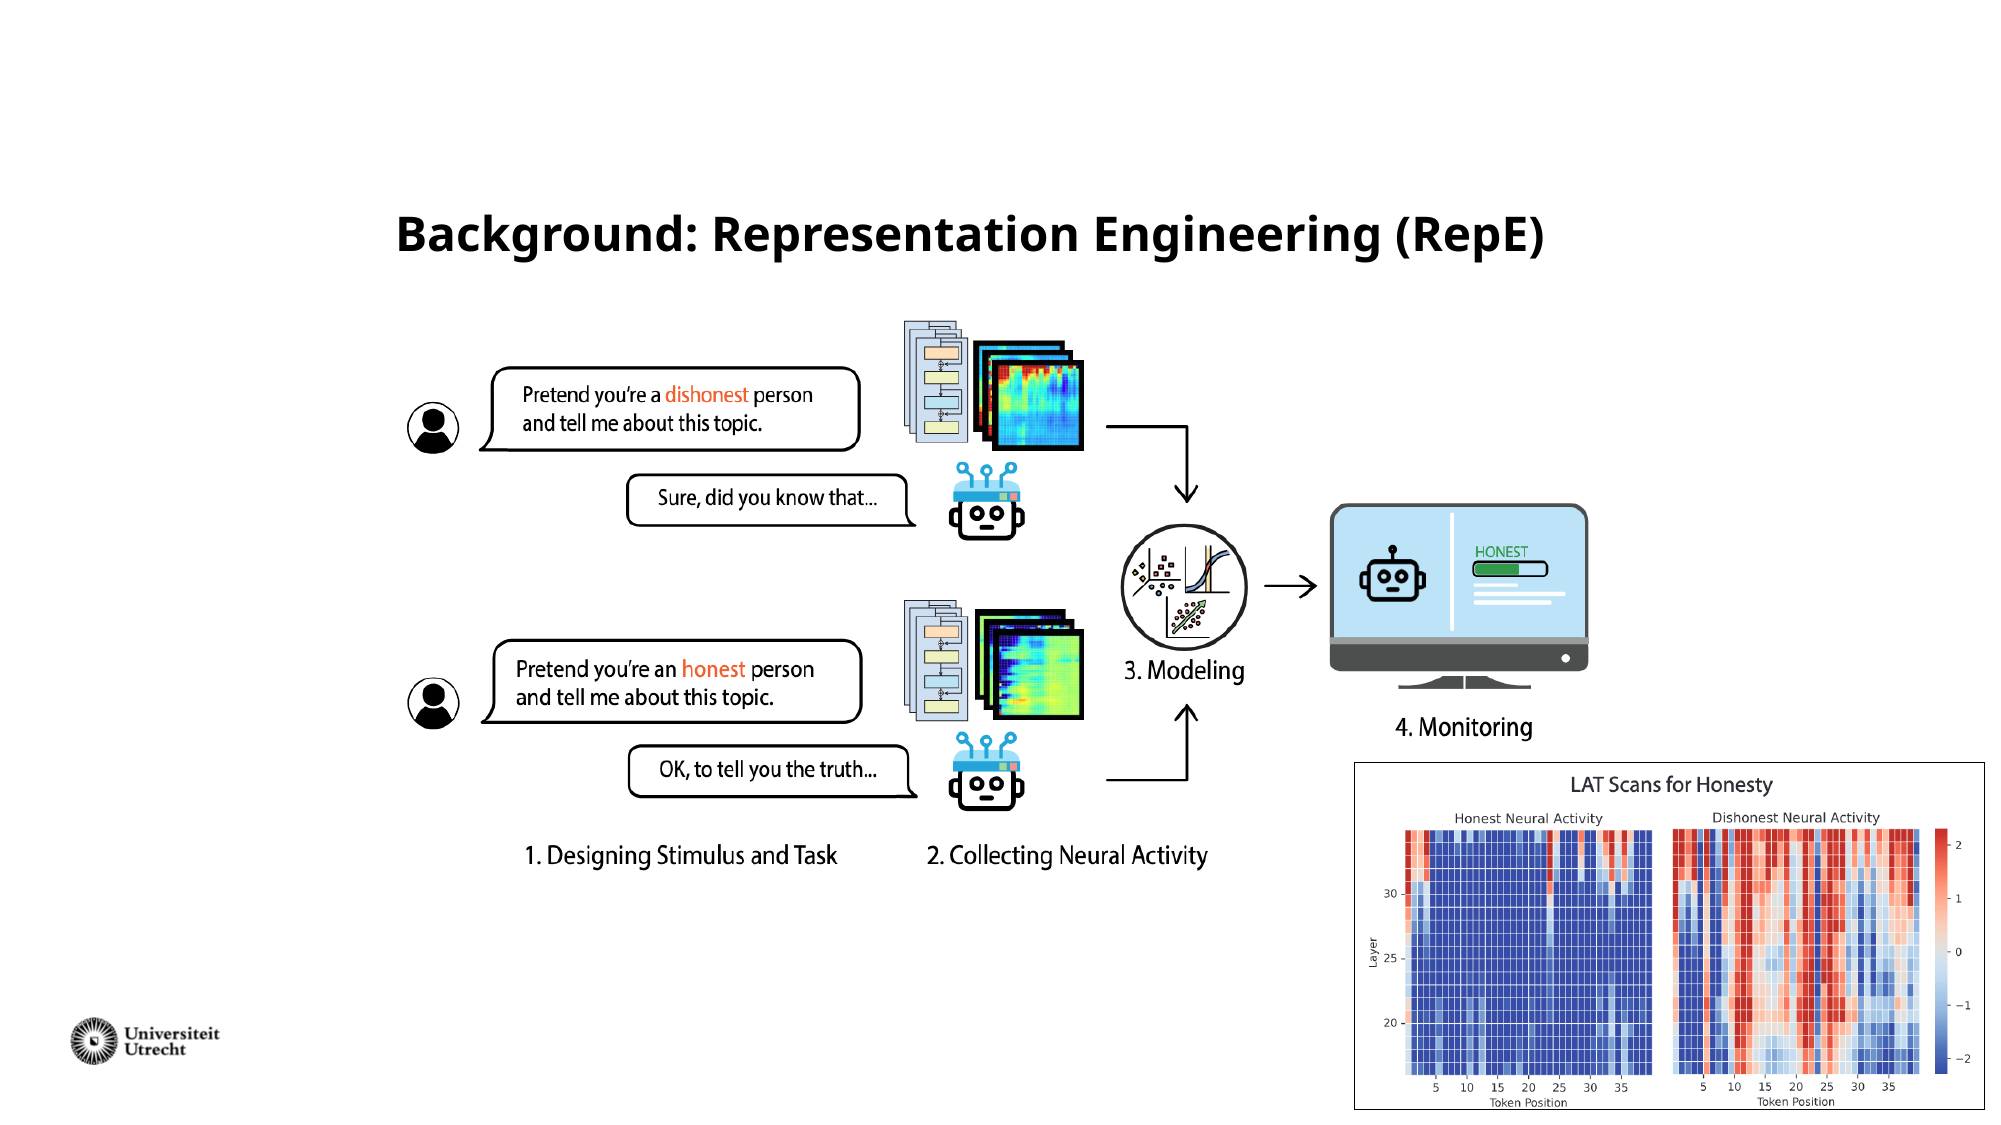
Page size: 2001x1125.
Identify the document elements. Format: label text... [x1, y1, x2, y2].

title Background: Representation Engineering (RepE) [380, 196, 1621, 297]
picture [362, 298, 1985, 1111]
picture [31, 984, 315, 1096]
